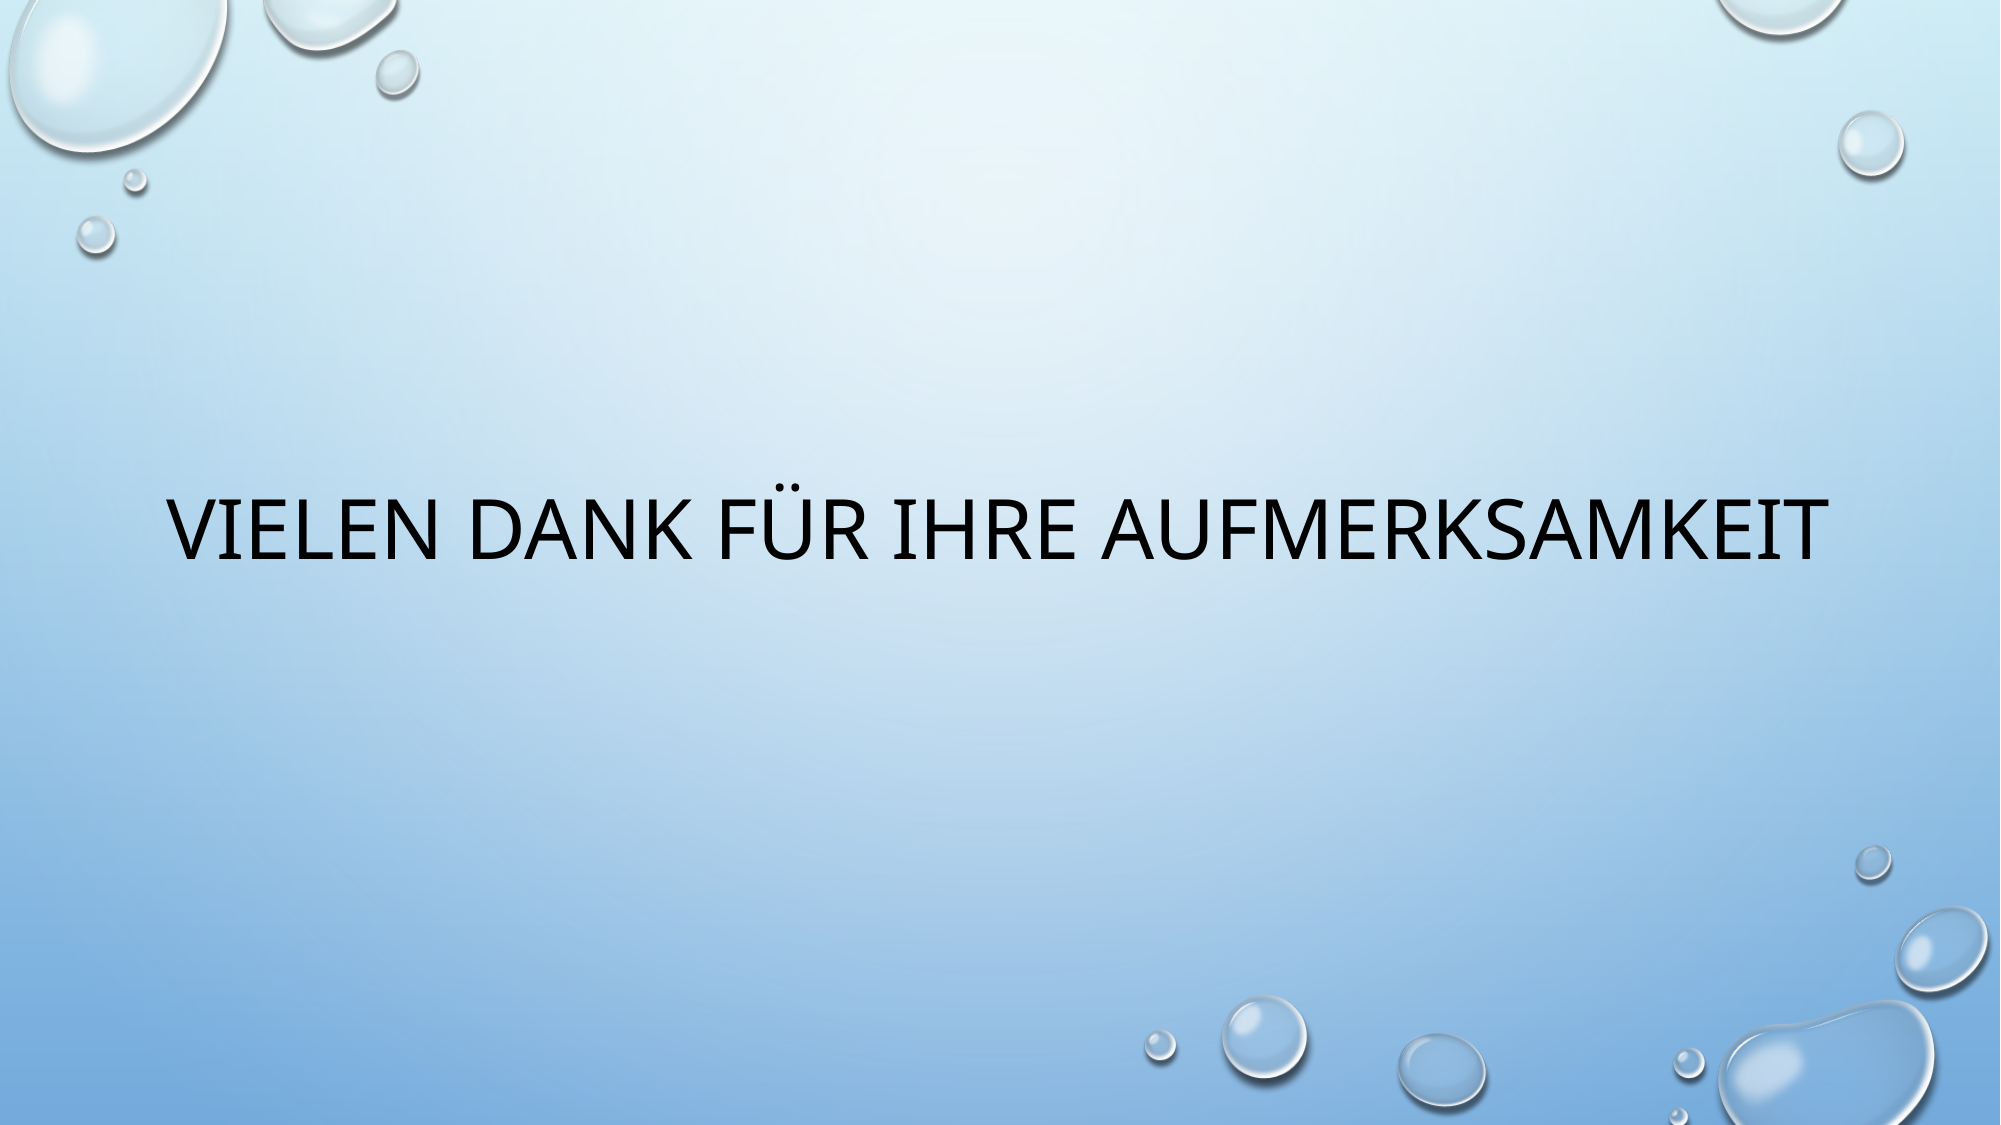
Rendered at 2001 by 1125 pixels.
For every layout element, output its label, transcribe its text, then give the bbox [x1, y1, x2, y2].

title Vielen Dank für Ihre Aufmerksamkeit [149, 135, 1848, 585]
picture [0, 0, 2000, 1125]
